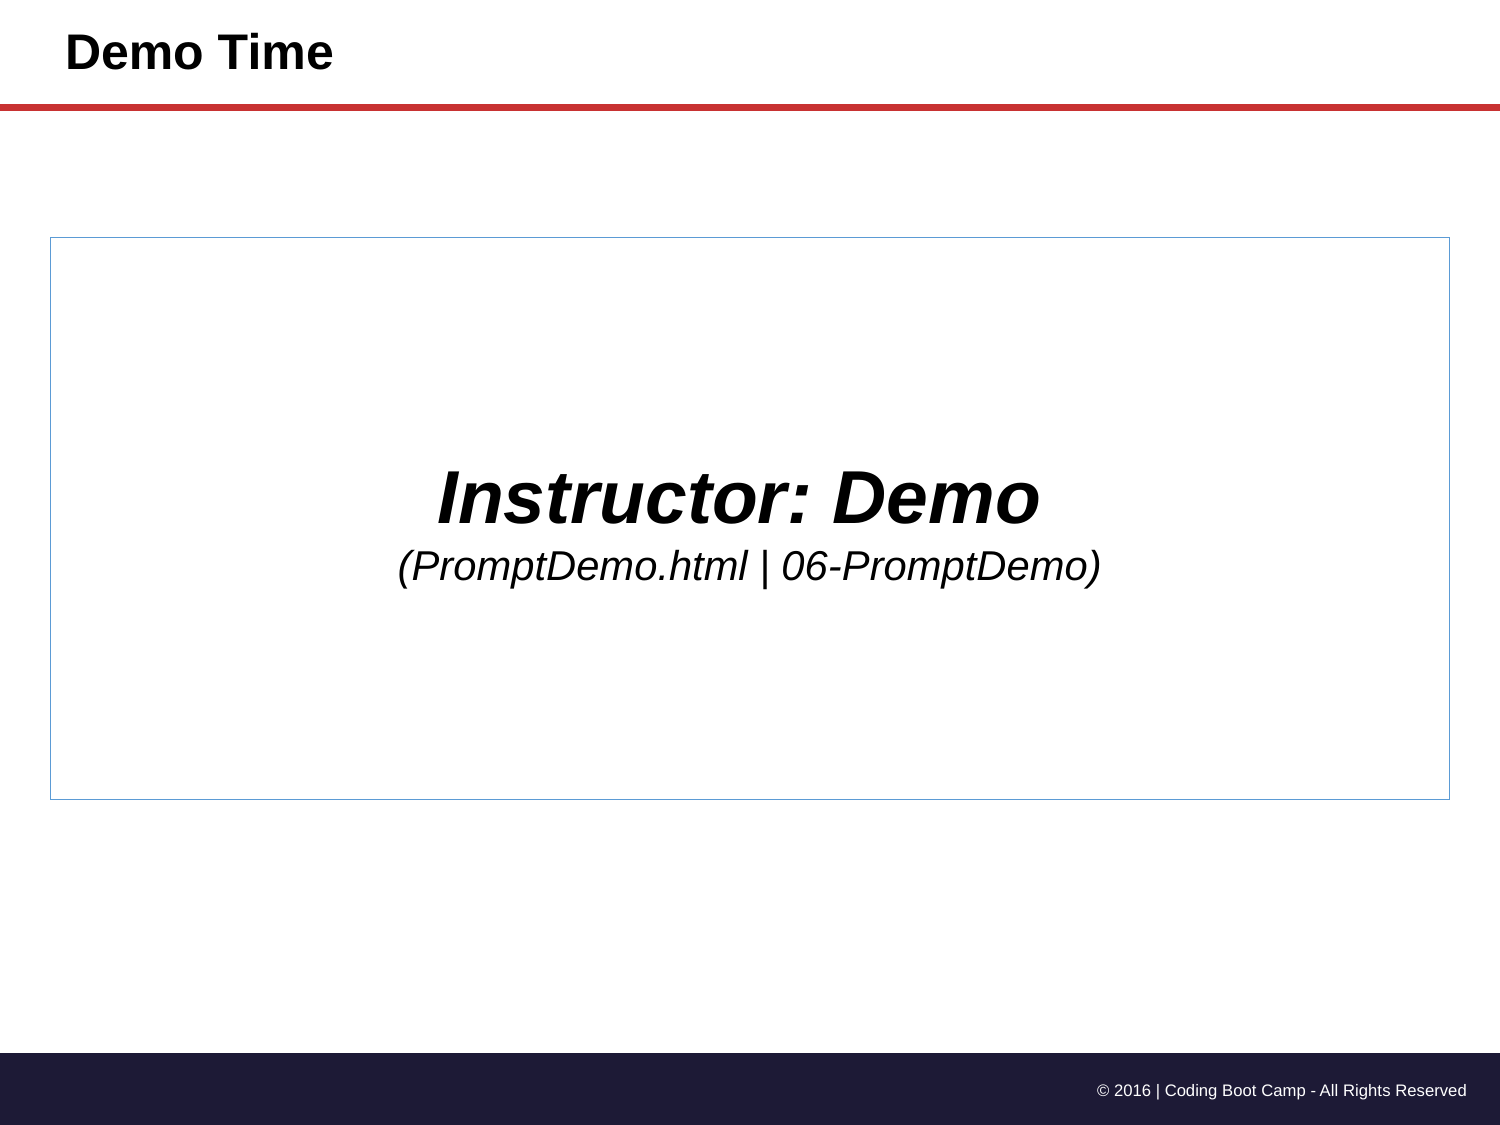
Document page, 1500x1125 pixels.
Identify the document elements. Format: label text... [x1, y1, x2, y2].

title Demo Time [50, 0, 948, 108]
text_box Instructor: Demo (PromptDemo.html | 06-PromptDemo) [50, 237, 1450, 800]
